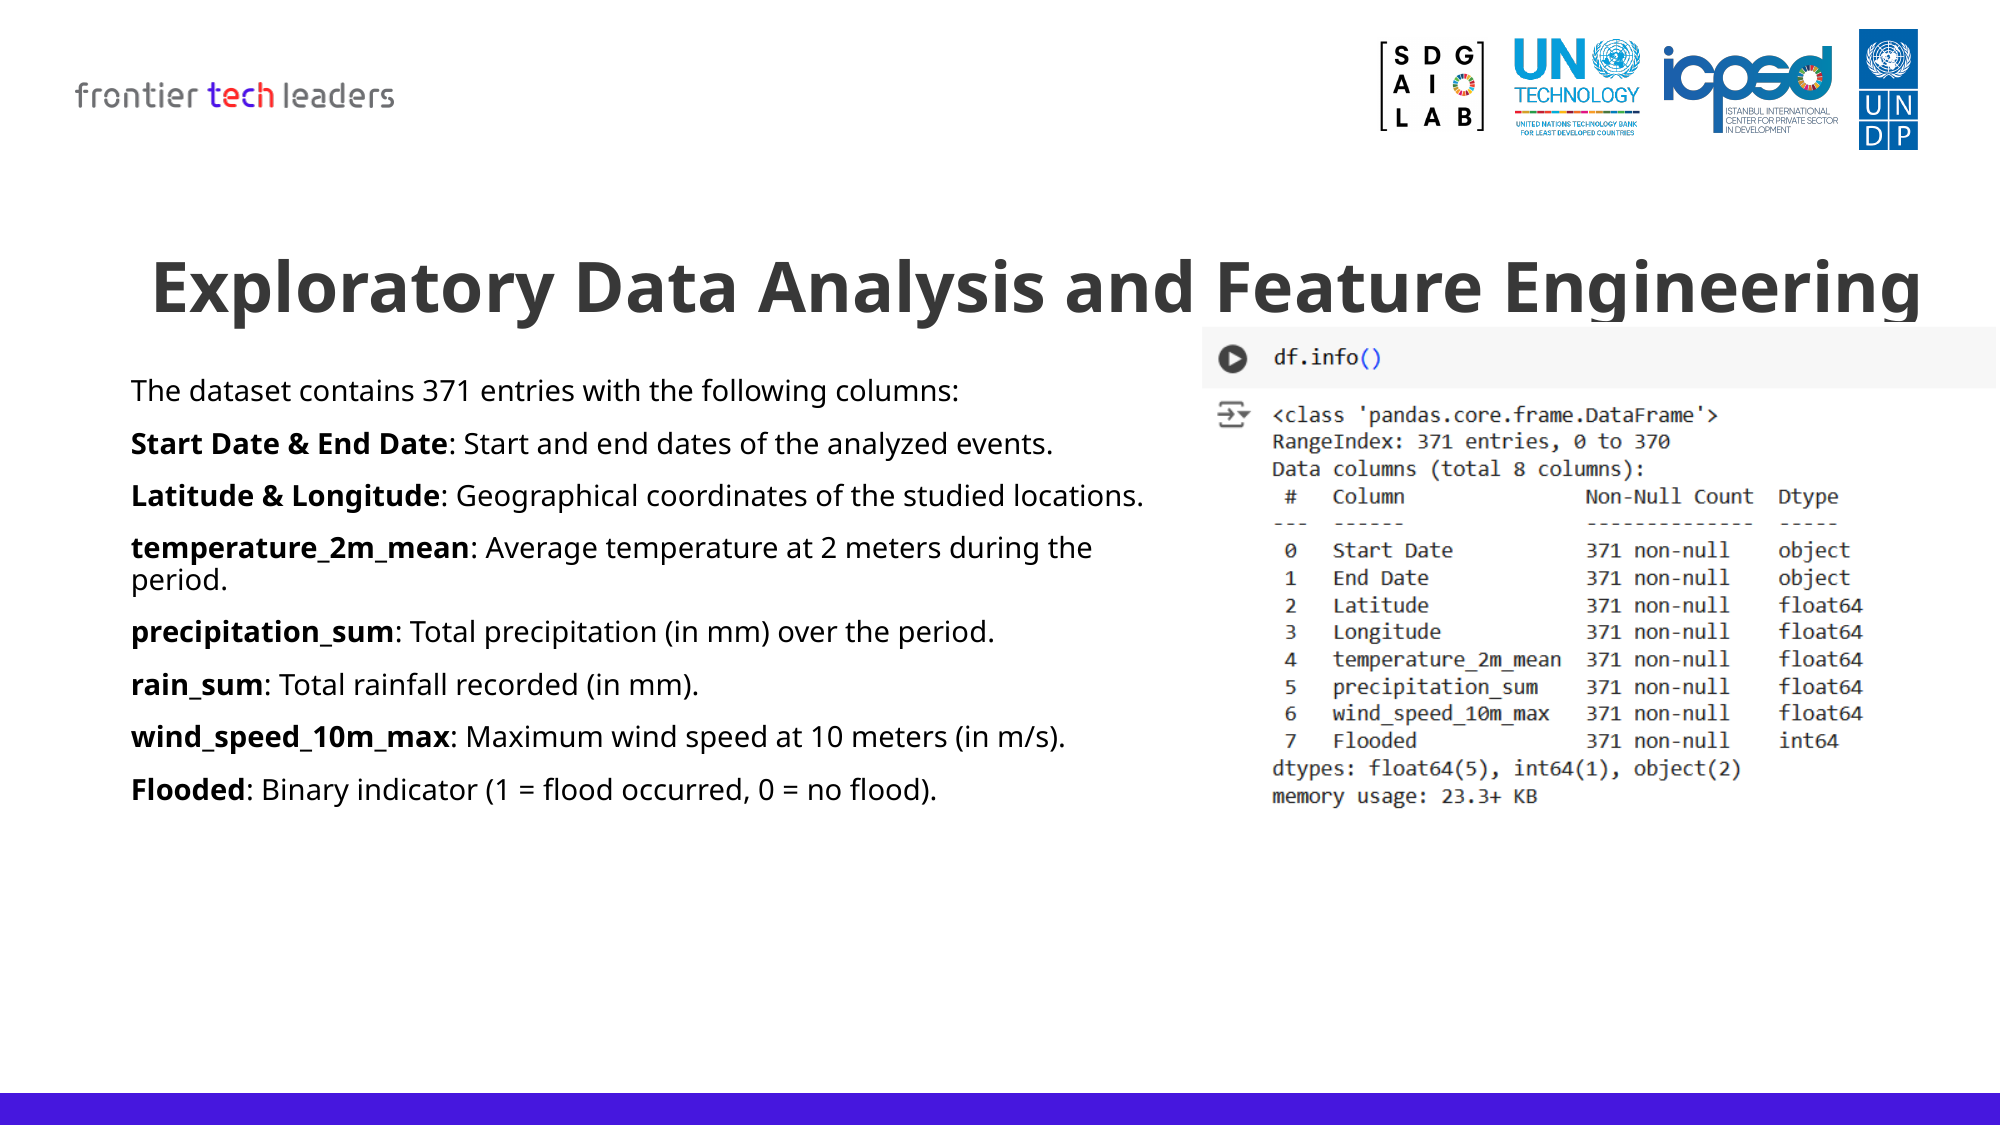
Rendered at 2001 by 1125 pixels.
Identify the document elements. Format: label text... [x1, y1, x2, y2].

picture [75, 82, 394, 108]
text_box [0, 1093, 2000, 1125]
picture [1181, 322, 1996, 832]
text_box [1377, 29, 1918, 150]
text_box Exploratory Data Analysis and Feature Engineering [142, 242, 2000, 338]
text_box The dataset contains 371 entries with the following columns: Start Date & End Date: Start and end dates of the analyzed events. Latitude & Longitude: Geographical coordinates of the studied locations. temperature_2m_mean: Average temperature at 2 meters during the period. precipitation_sum: Total precipitation (in mm) over the period. rain_sum: Total rainfall recorded (in mm). wind_speed_10m_max: Maximum wind speed at 10 meters (in m/s). Flooded: Binary indicator (1 = flood occurred, 0 = no flood). [123, 369, 1176, 1067]
